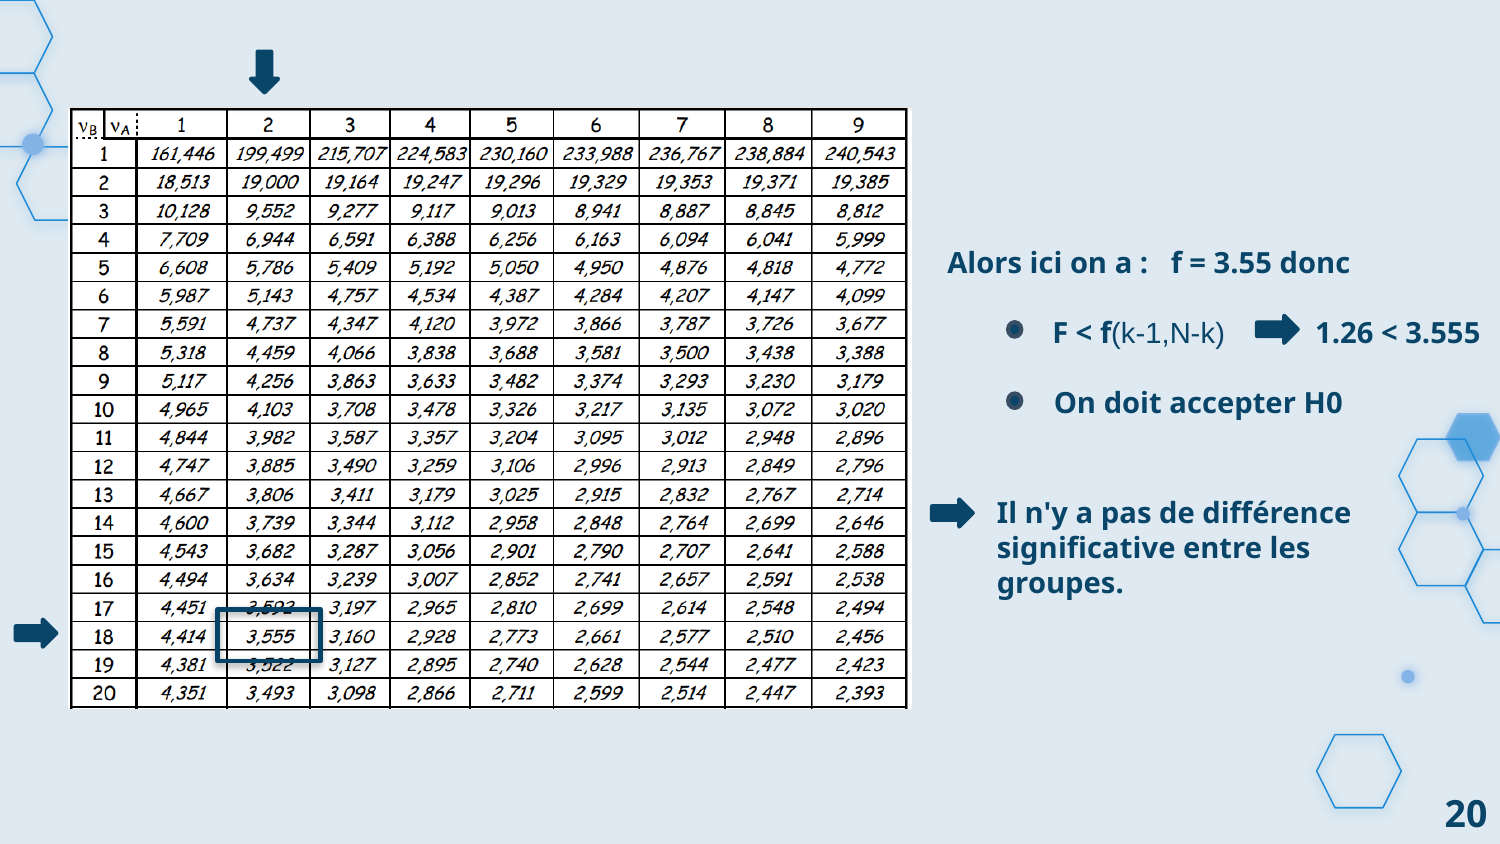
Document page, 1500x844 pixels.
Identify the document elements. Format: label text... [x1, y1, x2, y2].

text_box 20 [1429, 782, 1500, 843]
text_box [248, 49, 280, 95]
text_box Il n'y a pas de différence significative entre les groupes. [981, 487, 1430, 608]
text_box Alors ici on a : f = 3.55 donc F < f(k-1,N-k) 1.26 < 3.555 On doit accepter H0 [932, 236, 1500, 497]
text_box [1254, 313, 1300, 345]
text_box [13, 617, 59, 649]
text_box [1006, 320, 1024, 339]
text_box [929, 497, 975, 529]
picture [67, 105, 912, 709]
text_box [1006, 391, 1024, 410]
